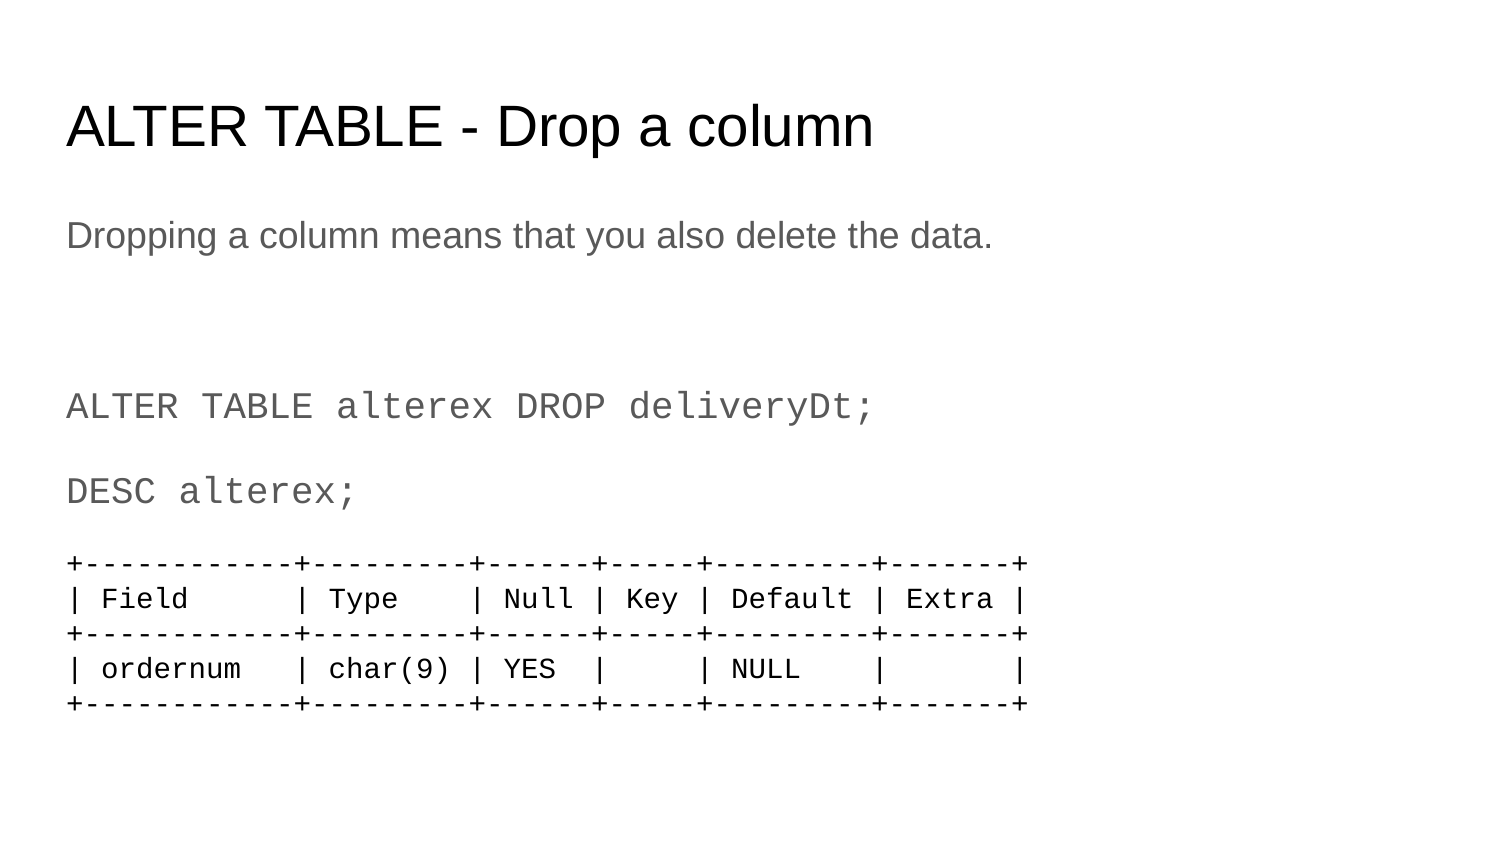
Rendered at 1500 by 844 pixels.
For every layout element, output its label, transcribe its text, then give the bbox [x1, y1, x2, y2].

list Dropping a column means that you also delete the data. ALTER TABLE alterex DROP deliveryDt; DESC alterex; +------------+---------+------+-----+---------+-------+ | Field | Type | Null | Key | Default | Extra | +------------+---------+------+-----+---------+-------+ | ordernum | char(9) | YES | | NULL | | +------------+---------+------+-----+---------+-------+ [51, 189, 1449, 750]
title ALTER TABLE - Drop a column [51, 72, 1449, 167]
